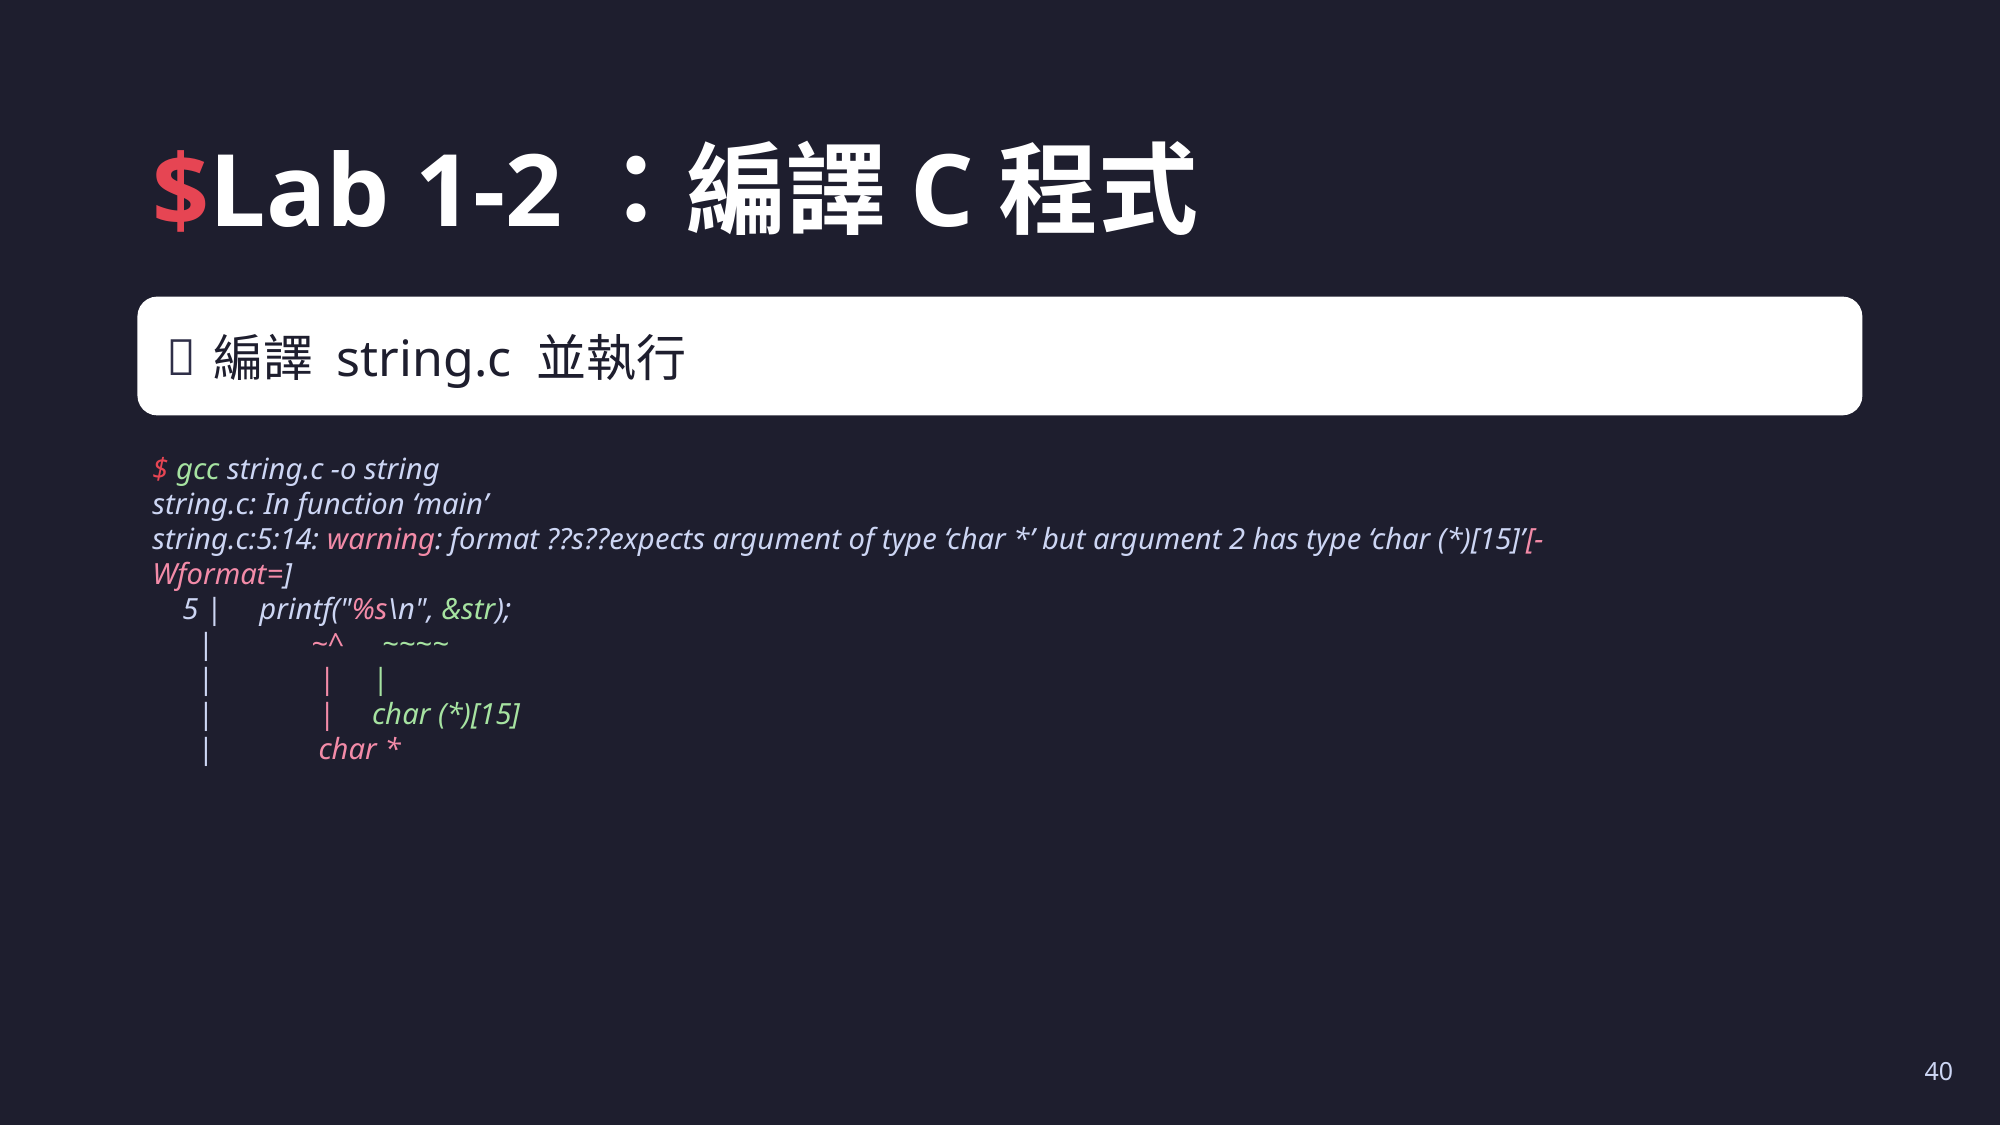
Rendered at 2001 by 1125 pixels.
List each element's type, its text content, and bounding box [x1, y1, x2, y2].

title $Lab 1-2：編譯C程式 [137, 117, 1863, 271]
list $ gcc string.c -o string string.c: In function ‘main’ string.c:5:14: warning: format ??s??expects argument of type ‘char *’ but argument 2 has type ‘char (*)[15]’[-Wformat=] 5 | printf("%s\n", &str); | ~^ ~~~~ | | | | | char (*)[15] | char * [137, 442, 1645, 1018]
slide_number 40 [1518, 1042, 1969, 1103]
text_box 編譯 string.c 並執行 [136, 295, 1864, 417]
